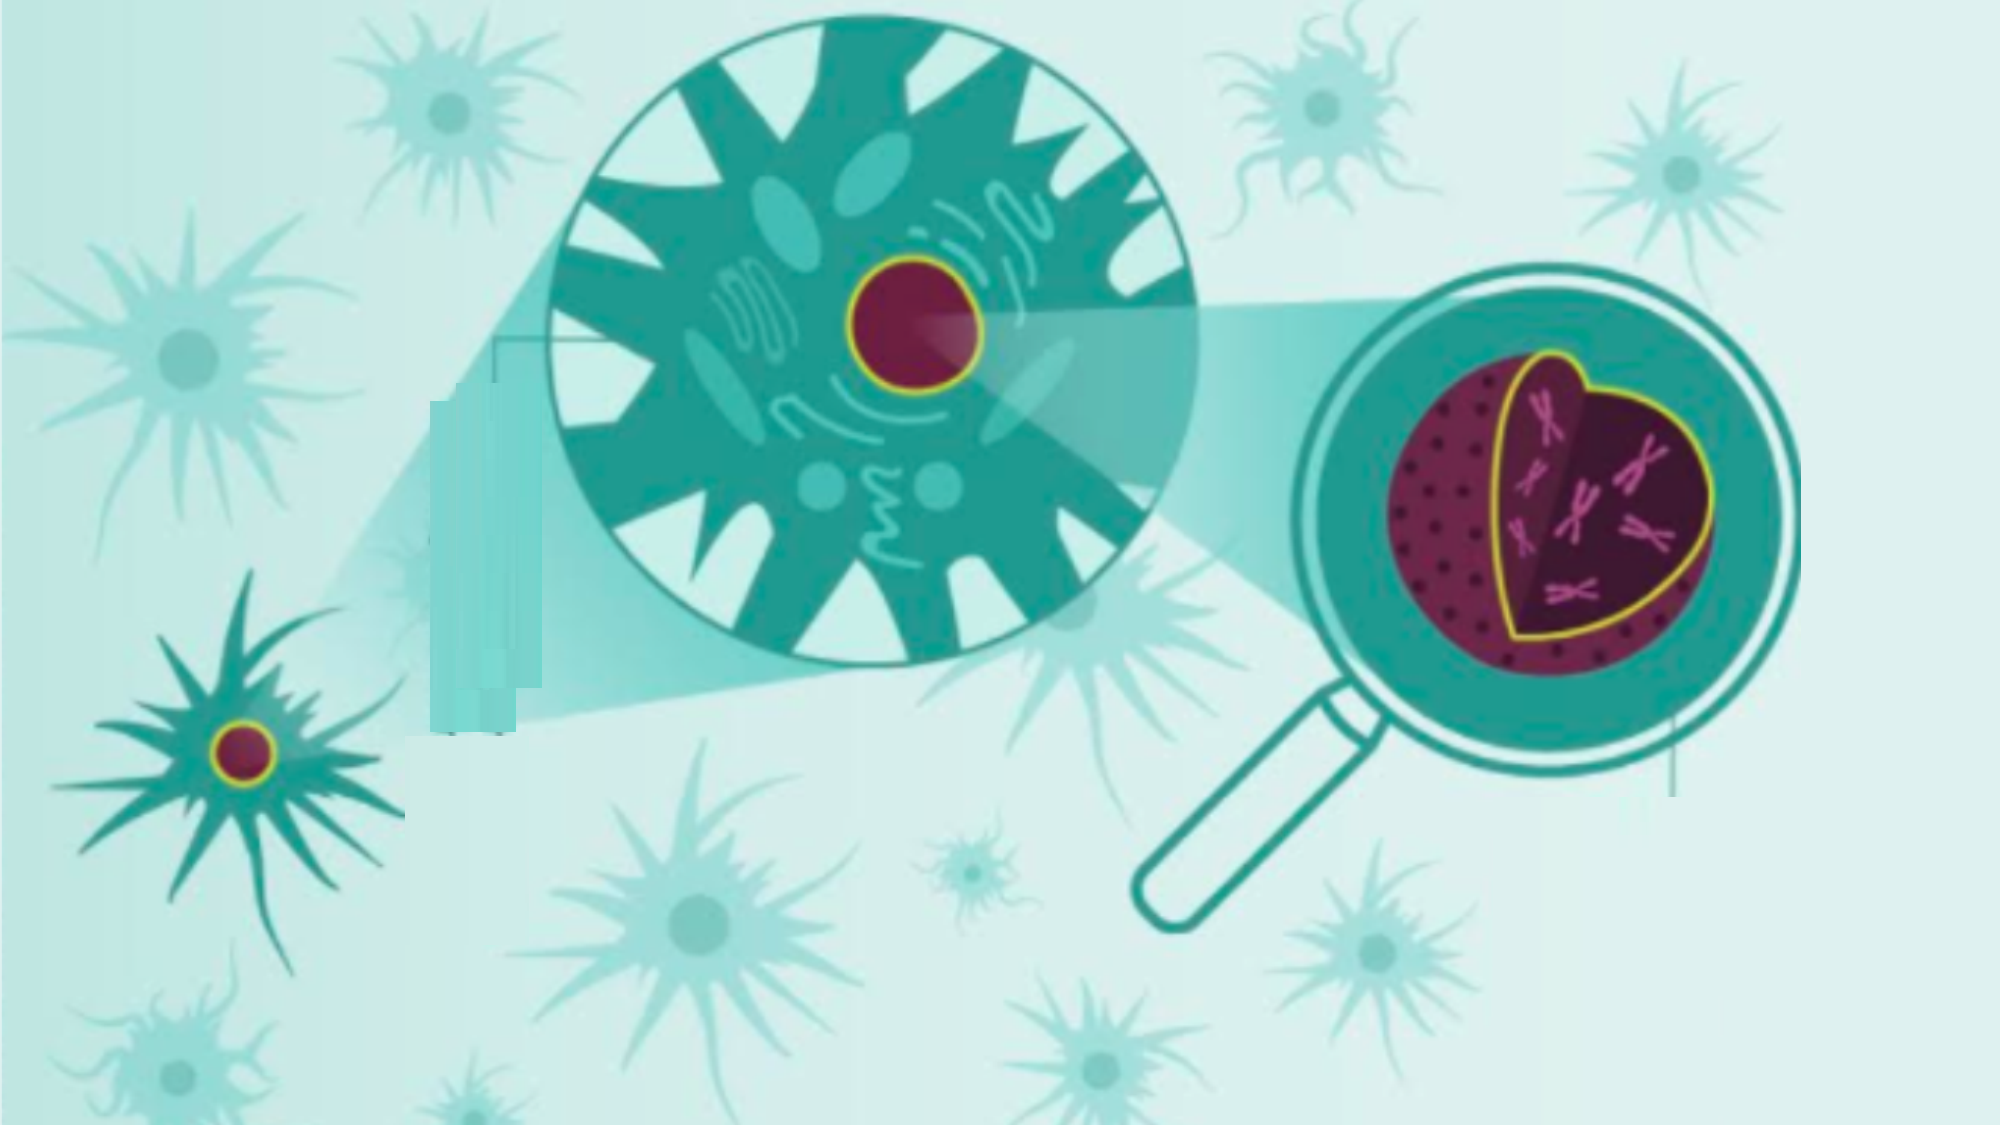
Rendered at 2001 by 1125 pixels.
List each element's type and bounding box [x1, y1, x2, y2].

picture [2, 0, 1800, 1125]
